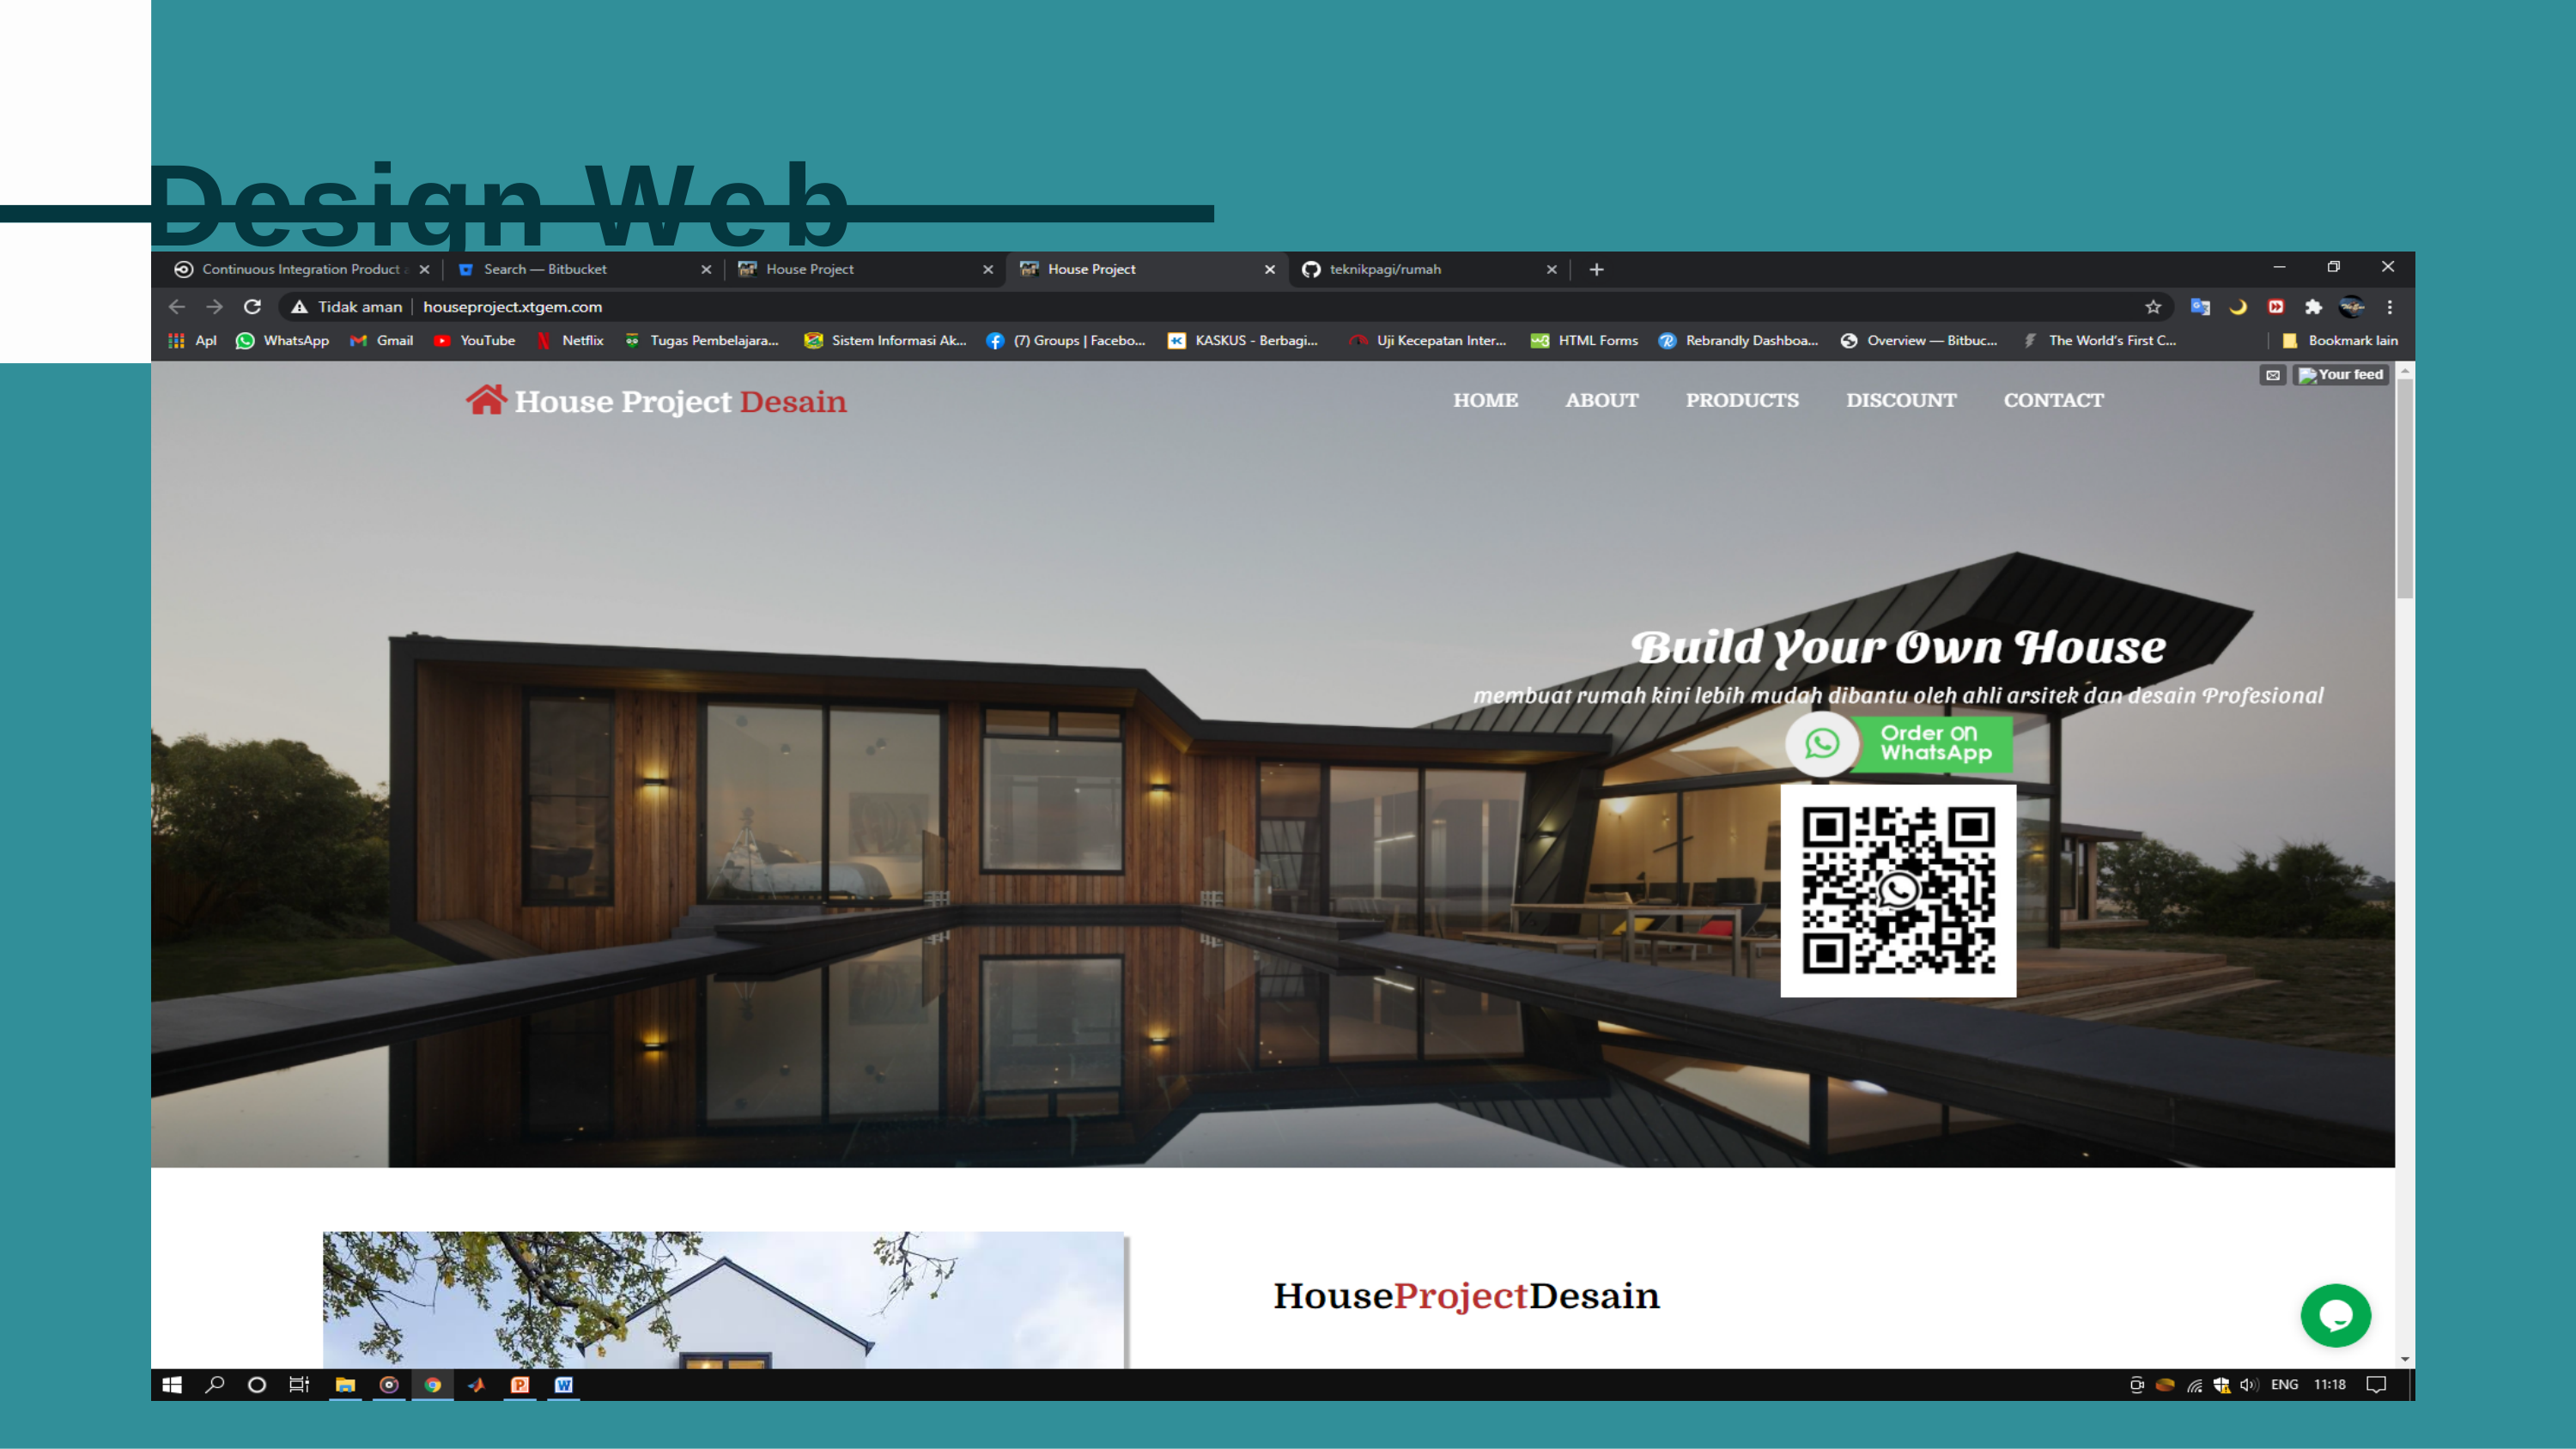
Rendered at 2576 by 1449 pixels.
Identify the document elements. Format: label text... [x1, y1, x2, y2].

picture [151, 252, 2415, 1401]
title Design Web [1218, 127, 2433, 372]
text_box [0, 0, 1215, 364]
